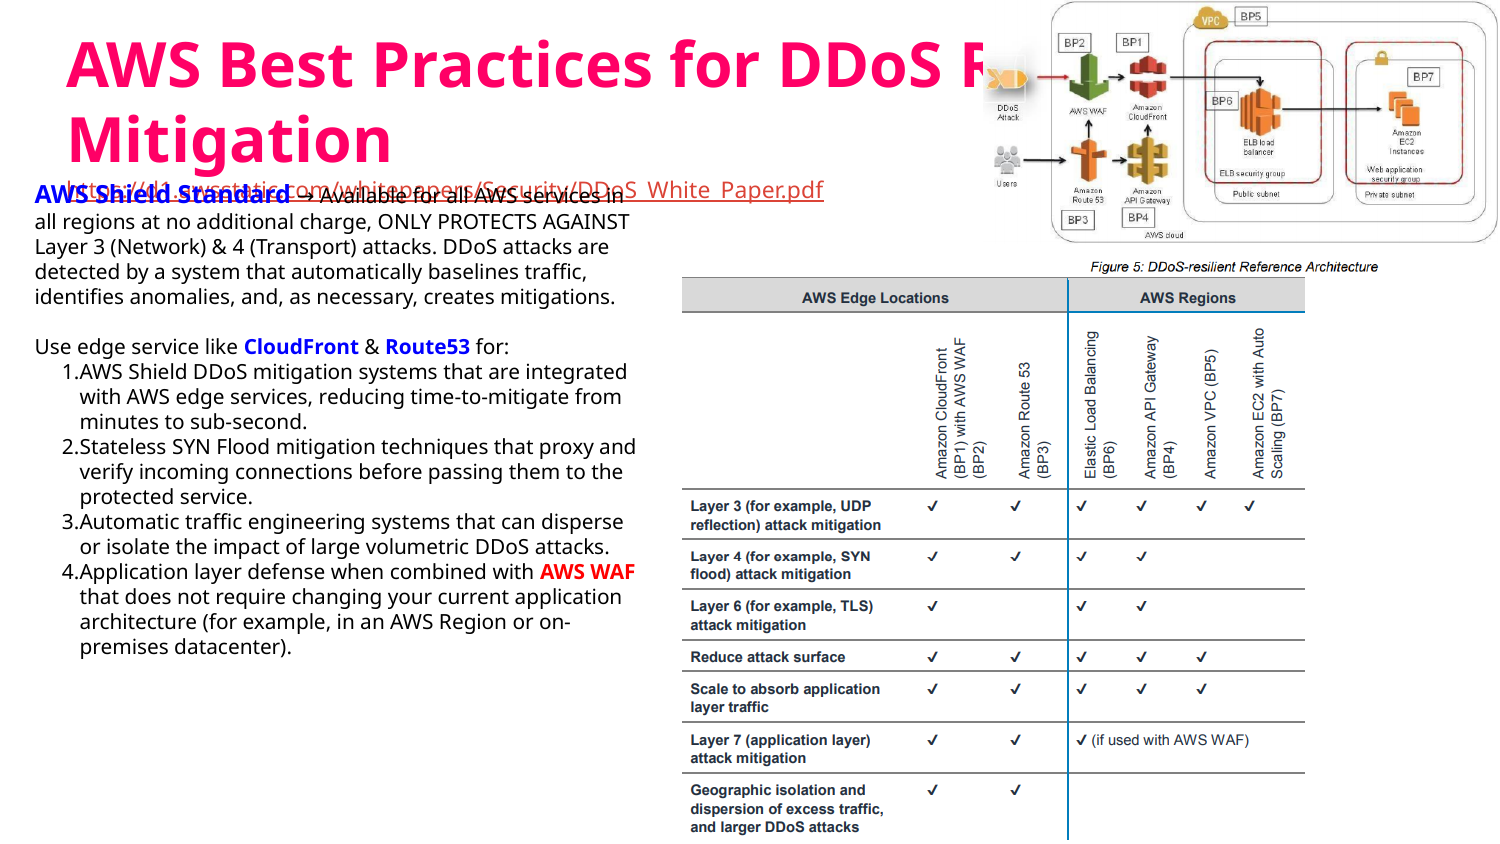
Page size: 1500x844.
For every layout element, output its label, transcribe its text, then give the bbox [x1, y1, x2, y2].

text_box AWS Shield Standard → Available for all AWS services in all regions at no additional charge, ONLY PROTECTS AGAINST Layer 3 (Network) & 4 (Transport) attacks. DDoS attacks are detected by a system that automatically baselines traffic, identifies anomalies, and, as necessary, creates mitigations. Use edge service like CloudFront & Route53 for: AWS Shield DDoS mitigation systems that are integrated with AWS edge services, reducing time-to-mitigate from minutes to sub-second. Stateless SYN Flood mitigation techniques that proxy and verify incoming connections before passing them to the protected service. Automatic traffic engineering systems that can disperse or isolate the impact of large volumetric DDoS attacks. Application layer defense when combined with AWS WAF that does not require changing your current application architecture (for example, in an AWS Region or on-premises datacenter). [19, 163, 666, 508]
title AWS Best Practices for DDoS Resiliency - Mitigation https://d1.awsstatic.com/whitepapers/Security/DDoS_White_Paper.pdf [51, 10, 978, 142]
picture [682, 277, 1066, 841]
picture [1070, 314, 1305, 841]
picture [1069, 277, 1305, 310]
picture [983, 0, 1500, 275]
